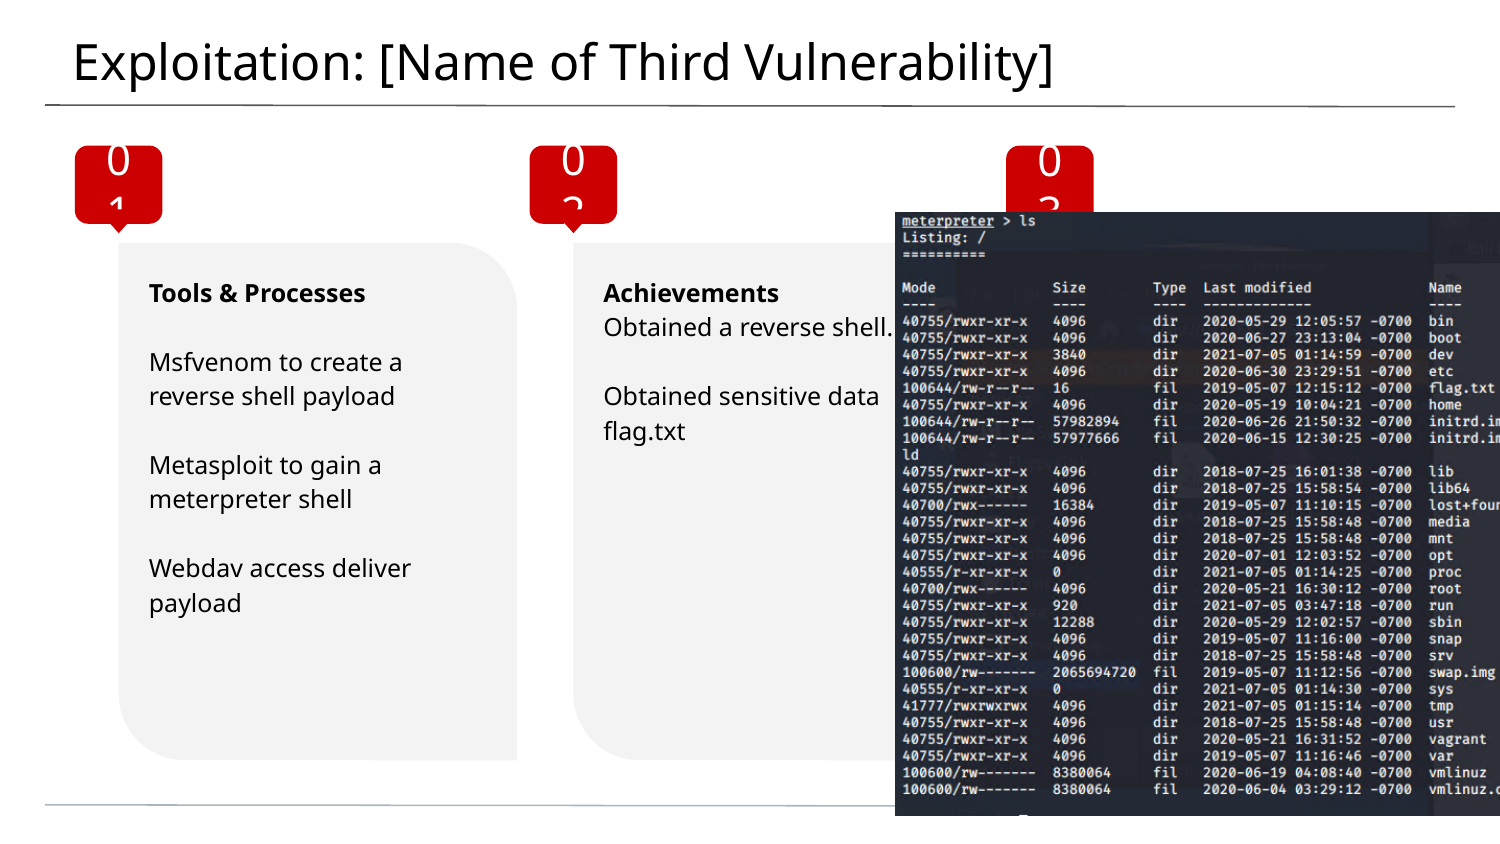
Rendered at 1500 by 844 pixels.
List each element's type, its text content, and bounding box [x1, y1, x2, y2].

text_box Tools & Processes Msfvenom to create a reverse shell payload Metasploit to gain a meterpreter shell Webdav access deliver payload [118, 242, 508, 761]
text_box Achievements Obtained a reverse shell. Obtained sensitive data flag.txt [573, 242, 890, 761]
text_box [529, 145, 618, 234]
title Exploitation: [Name of Third Vulnerability] [0, 0, 1500, 88]
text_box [74, 145, 163, 234]
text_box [1005, 145, 1094, 211]
text_box [508, 275, 518, 761]
picture [895, 212, 1500, 816]
